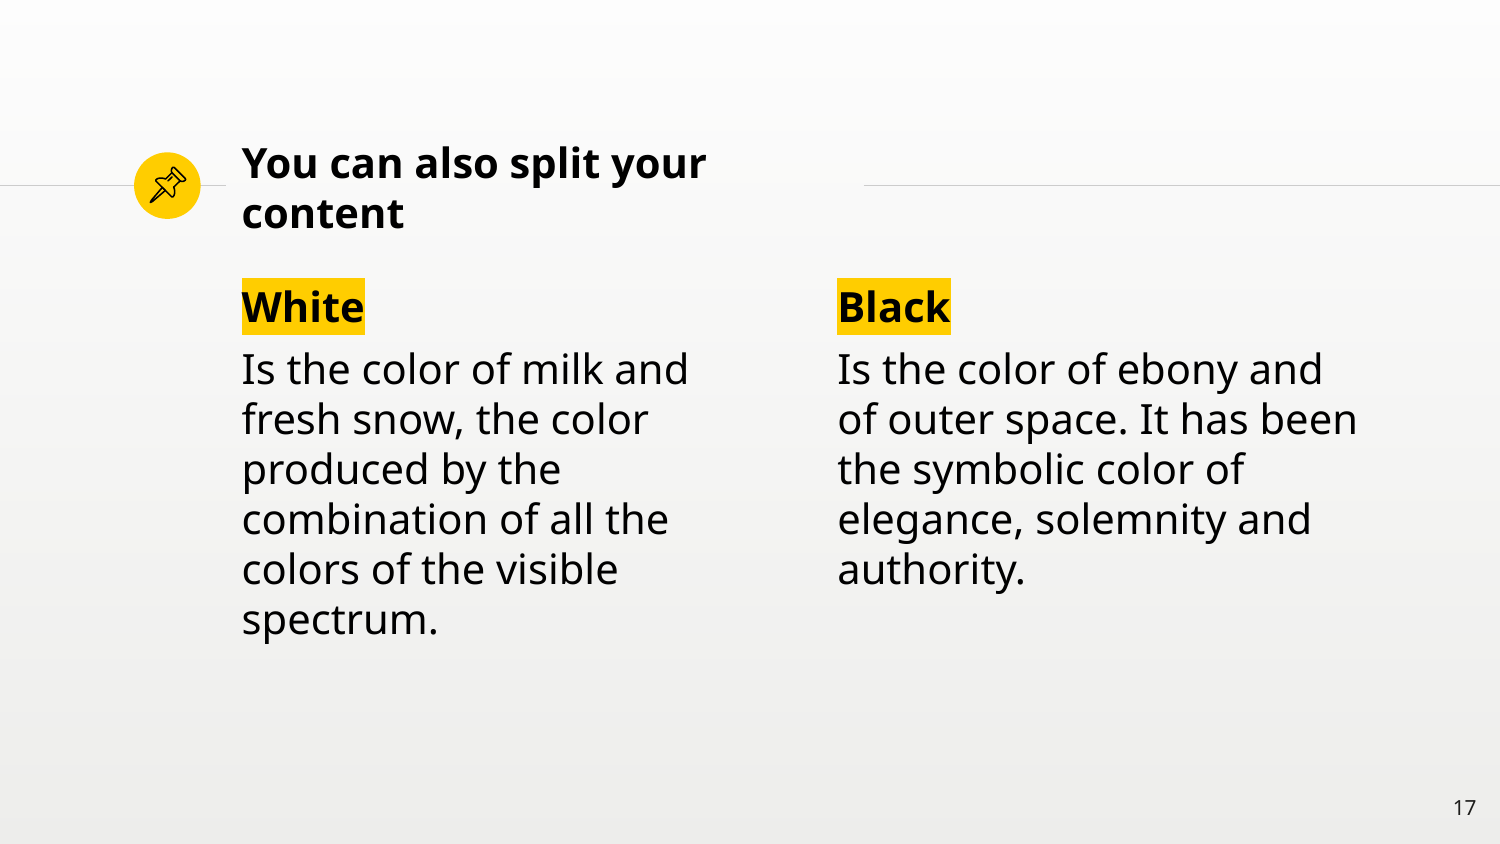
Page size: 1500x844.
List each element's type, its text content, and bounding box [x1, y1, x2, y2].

list Black Is the color of ebony and of outer space. It has been the symbolic color of elegance, solemnity and authority. [822, 265, 1385, 796]
slide_number 17 [1401, 779, 1492, 844]
list White Is the color of milk and fresh snow, the color produced by the combination of all the colors of the visible spectrum. [226, 265, 789, 796]
title You can also split your content [226, 151, 863, 223]
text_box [150, 166, 186, 203]
